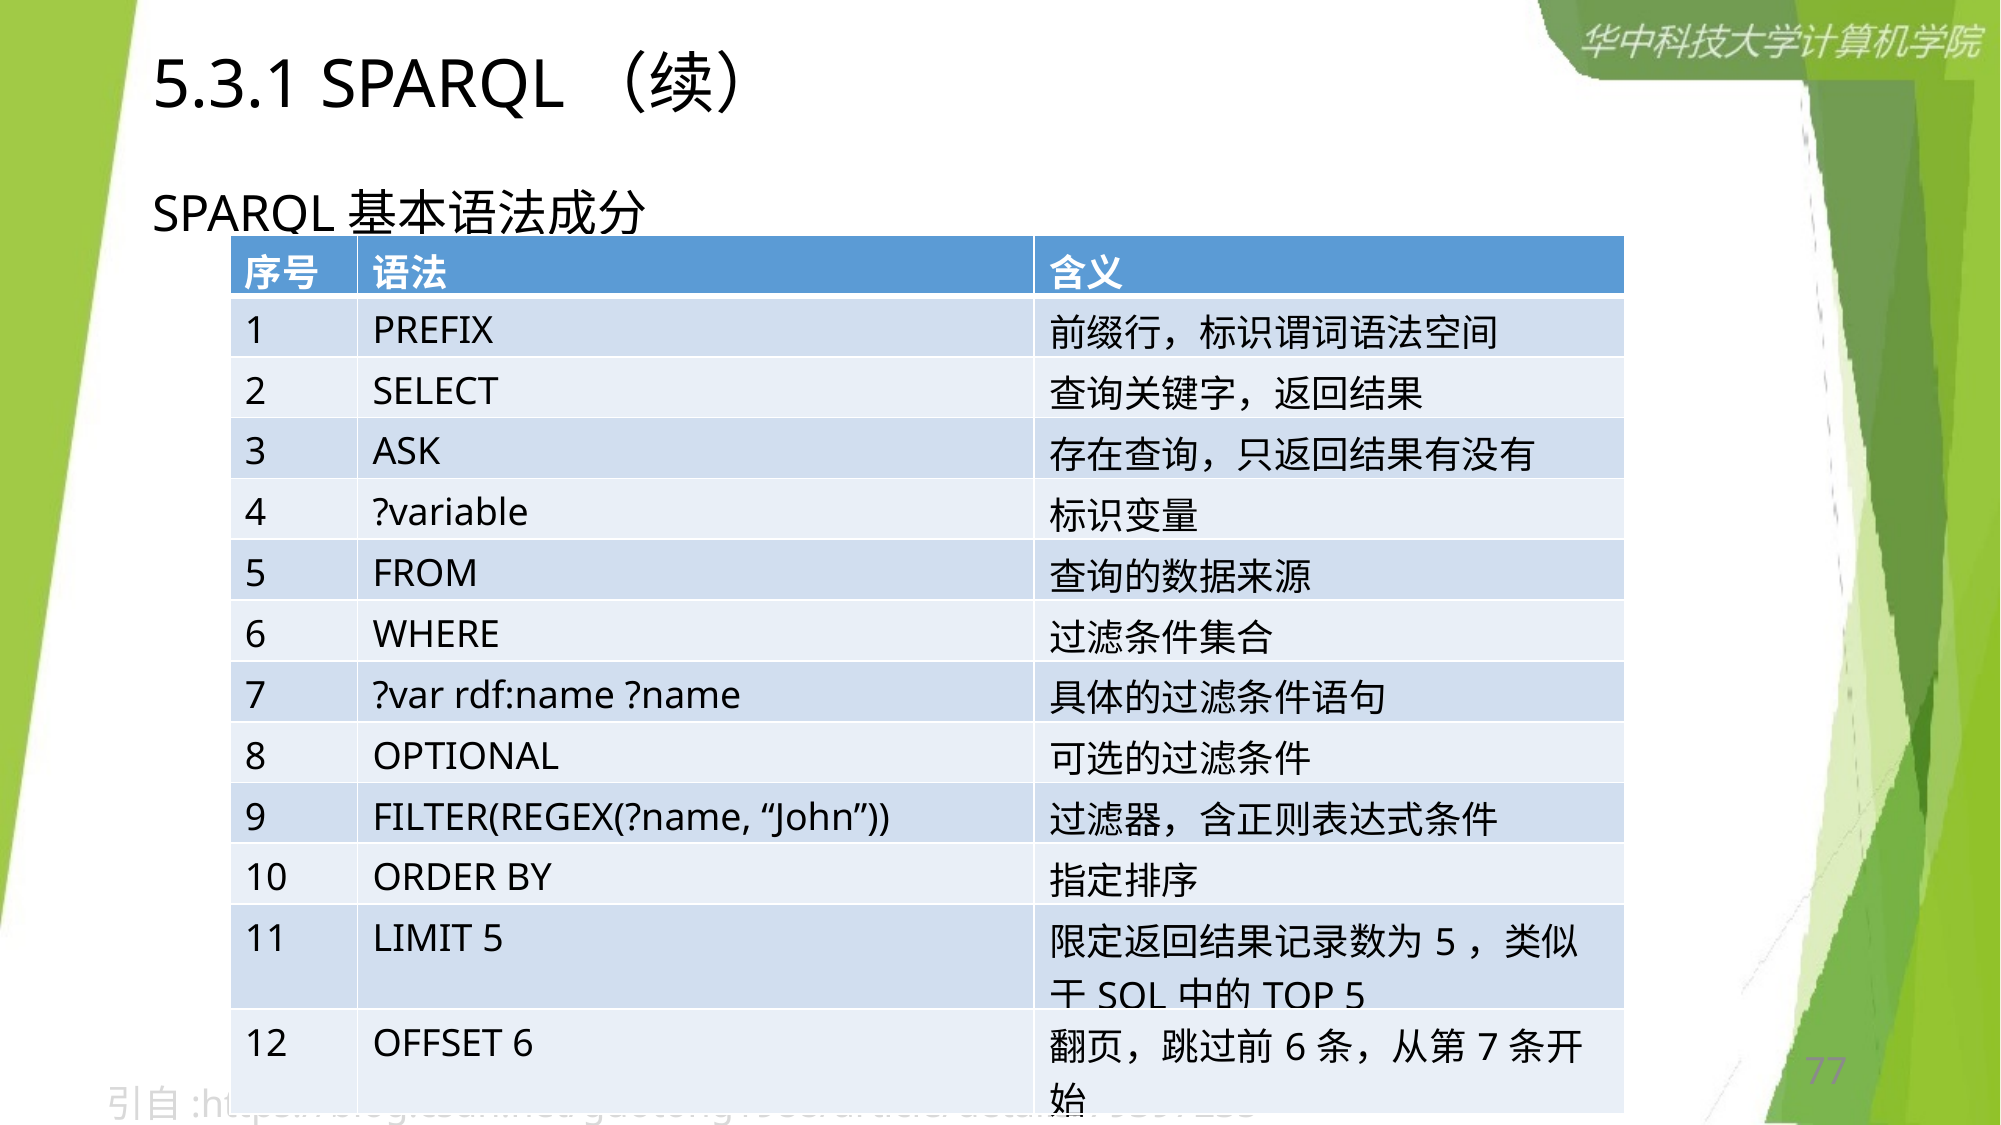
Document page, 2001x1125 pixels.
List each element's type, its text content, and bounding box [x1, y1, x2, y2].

table_cell FILTER(REGEX(?name, “John”)) [358, 783, 1033, 842]
table_cell SELECT [358, 358, 1033, 417]
table_cell PREFIX [358, 299, 1033, 356]
table_cell 限定返回结果记录数为5，类似于SQL中的TOP 5 [1035, 905, 1624, 1008]
table_cell 2 [231, 358, 357, 417]
table_cell FROM [358, 540, 1033, 599]
text_box 引自:https://blog.csdn.net/guotong1988/article/details/79397235 [92, 1072, 1275, 1125]
table_cell 过滤条件集合 [1035, 601, 1624, 660]
table_cell ORDER BY [358, 844, 1033, 903]
table_cell 10 [231, 844, 357, 903]
title 5.3.1 SPARQL（续） [137, 10, 1863, 161]
table_cell 标识变量 [1035, 479, 1624, 538]
table_cell 5 [231, 540, 357, 599]
table_cell WHERE [358, 601, 1033, 660]
table_cell 6 [231, 601, 357, 660]
table_cell LIMIT 5 [358, 905, 1033, 1008]
table_cell 指定排序 [1035, 844, 1624, 903]
table_cell 过滤器，含正则表达式条件 [1035, 783, 1624, 842]
table_cell 11 [231, 905, 357, 1008]
table_cell 4 [231, 479, 357, 538]
table_cell 前缀行，标识谓词语法空间 [1035, 299, 1624, 356]
table_cell 具体的过滤条件语句 [1035, 662, 1624, 721]
table_cell 8 [231, 723, 357, 782]
list SPARQL基本语法成分 [137, 161, 1863, 254]
table_cell 翻页，跳过前6条，从第7条开始 [1035, 1010, 1624, 1113]
table_cell 查询关键字，返回结果 [1035, 358, 1624, 417]
table_cell 存在查询，只返回结果有没有 [1035, 418, 1624, 478]
table_cell 3 [231, 418, 357, 478]
table_cell 查询的数据来源 [1035, 540, 1624, 599]
table_cell 12 [231, 1010, 357, 1113]
picture [0, 0, 2001, 1125]
table_cell 可选的过滤条件 [1035, 723, 1624, 782]
table_cell 9 [231, 783, 357, 842]
table_cell ?var rdf:name ?name [358, 662, 1033, 721]
table_cell ?variable [358, 479, 1033, 538]
table_cell OFFSET 6 [358, 1010, 1033, 1113]
slide_number 77 [1626, 1042, 1863, 1103]
table_header 语法 [358, 236, 1033, 293]
table_cell 7 [231, 662, 357, 721]
table_cell ASK [358, 418, 1033, 478]
table_header 含义 [1035, 236, 1624, 293]
table_cell 1 [231, 299, 357, 356]
table_header 序号 [231, 236, 357, 293]
table_cell OPTIONAL [358, 723, 1033, 782]
